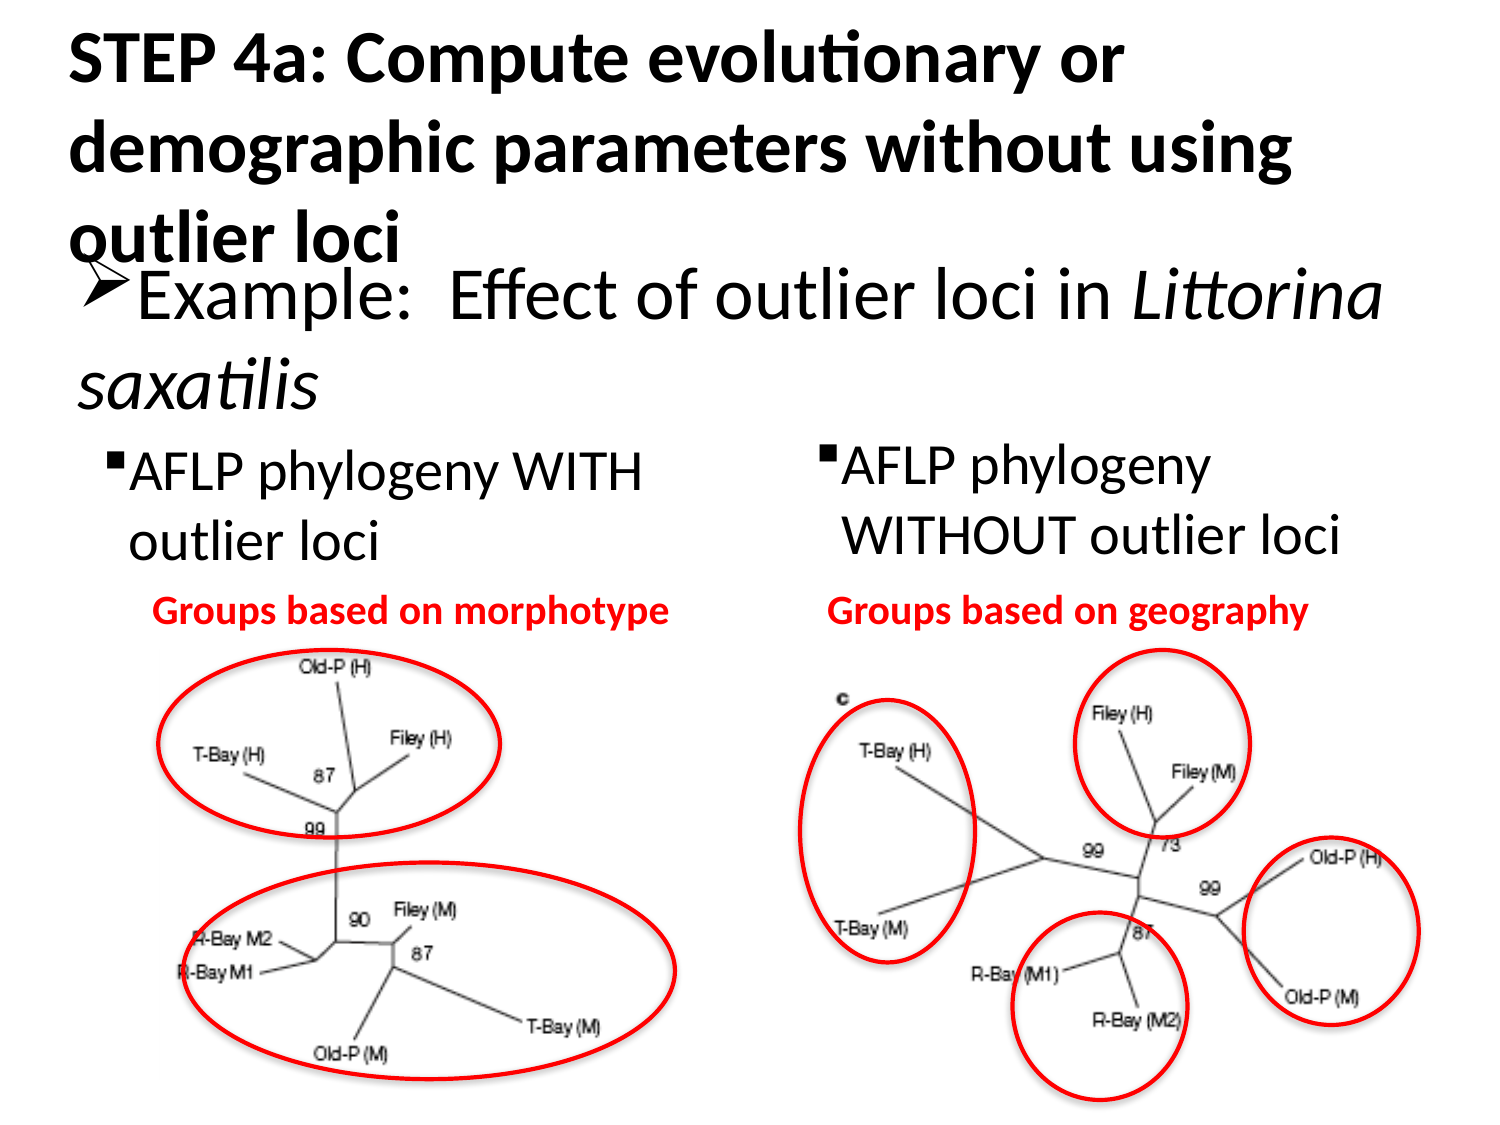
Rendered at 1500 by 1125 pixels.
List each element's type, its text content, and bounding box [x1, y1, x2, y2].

text_box Groups based on morphotype [137, 575, 725, 640]
text_box Example: Effect of outlier loci in Littorina saxatilis [62, 237, 1450, 433]
text_box AFLP phylogeny WITHOUT outlier loci [799, 418, 1388, 574]
text_box [799, 747, 819, 915]
text_box [630, 907, 676, 1035]
text_box Groups based on geography [812, 575, 1400, 640]
picture [158, 649, 626, 1080]
text_box [1021, 1050, 1179, 1101]
text_box [1096, 649, 1229, 681]
text_box AFLP phylogeny WITH outlier loci [87, 424, 675, 580]
text_box STEP 4a: Compute evolutionary or demographic parameters without using outlier loci [54, 0, 1475, 285]
picture [824, 683, 1419, 1042]
